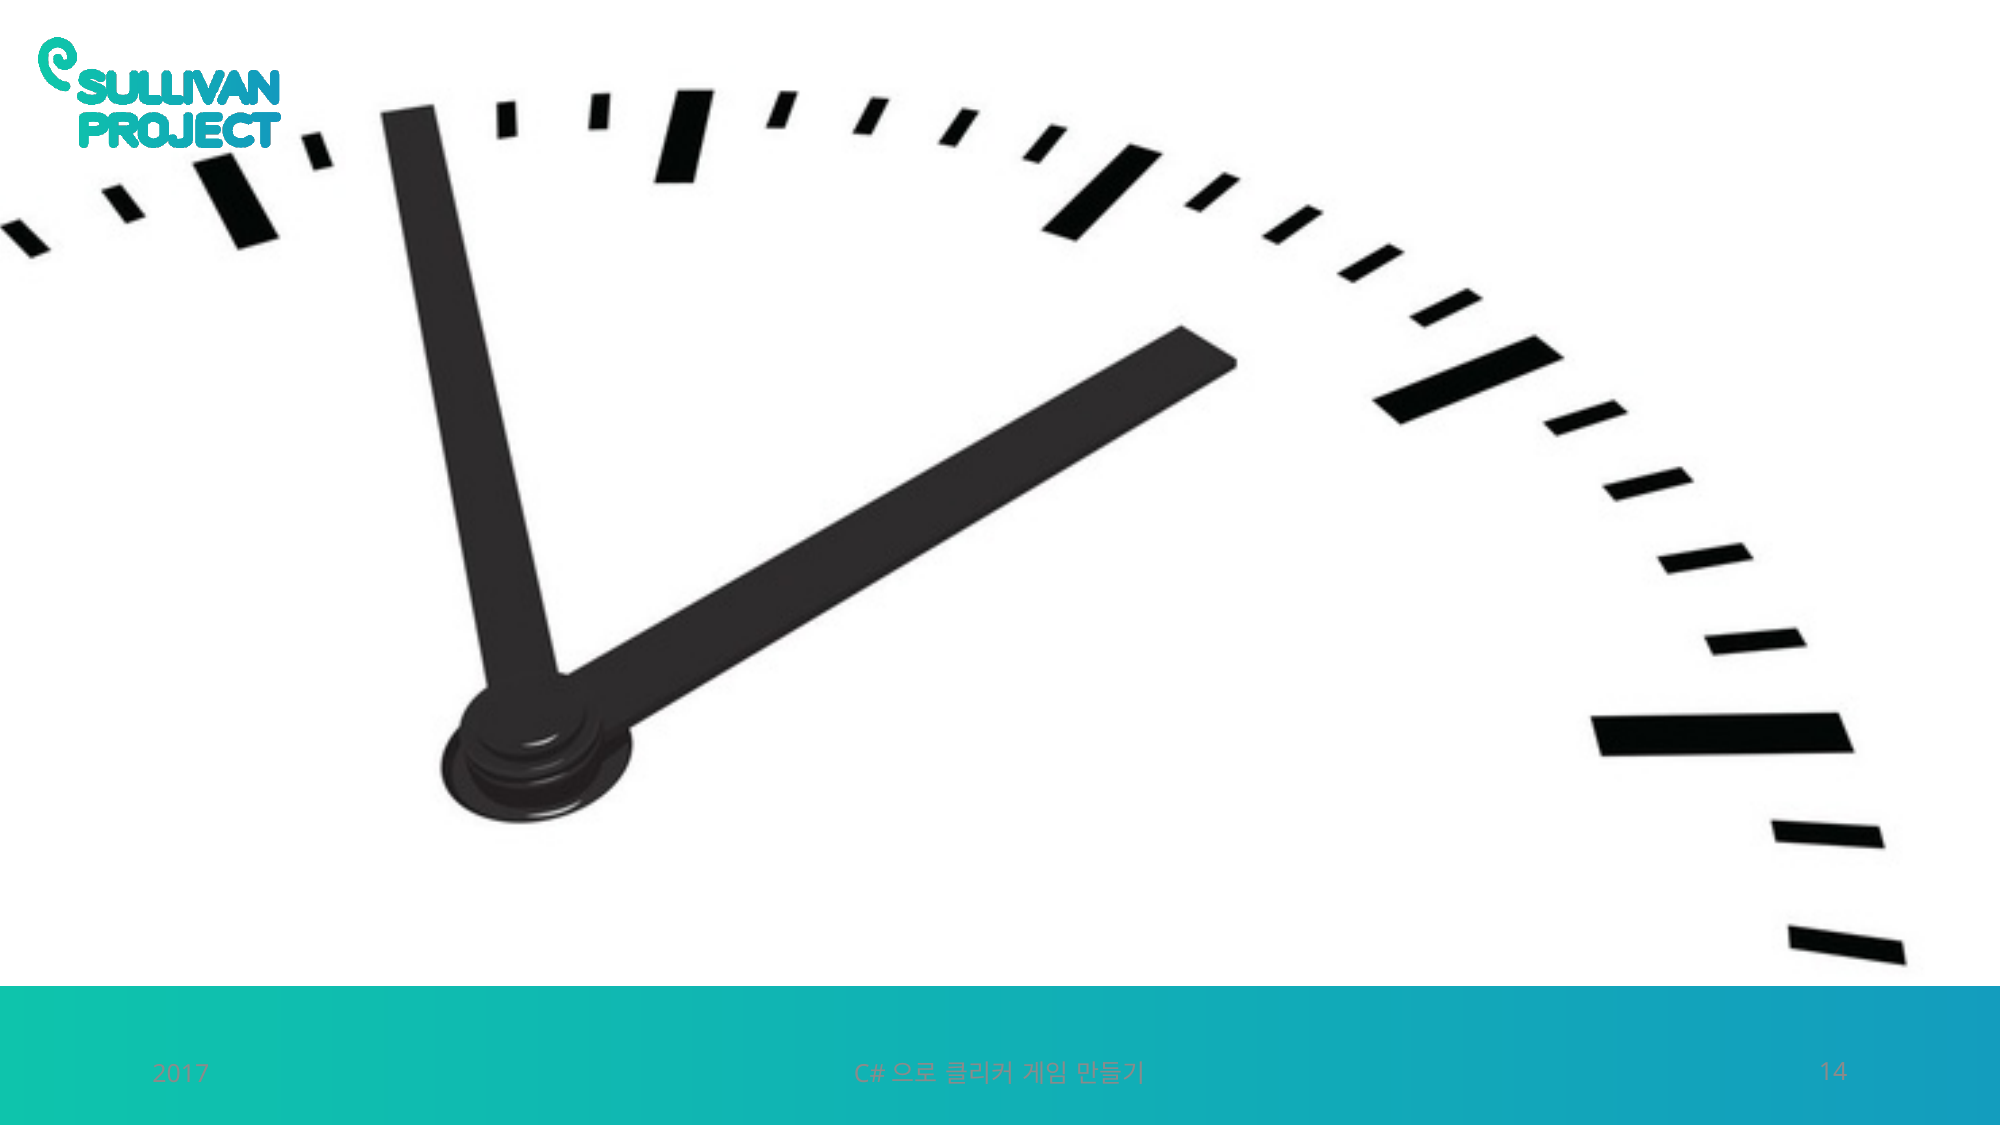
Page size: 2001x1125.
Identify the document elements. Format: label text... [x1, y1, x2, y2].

slide_number 14 [1412, 1042, 1863, 1103]
slide_number 2017 [137, 1042, 588, 1103]
footer C#으로 클리커 게임 만들기 [662, 1042, 1338, 1103]
picture [0, 0, 2000, 986]
